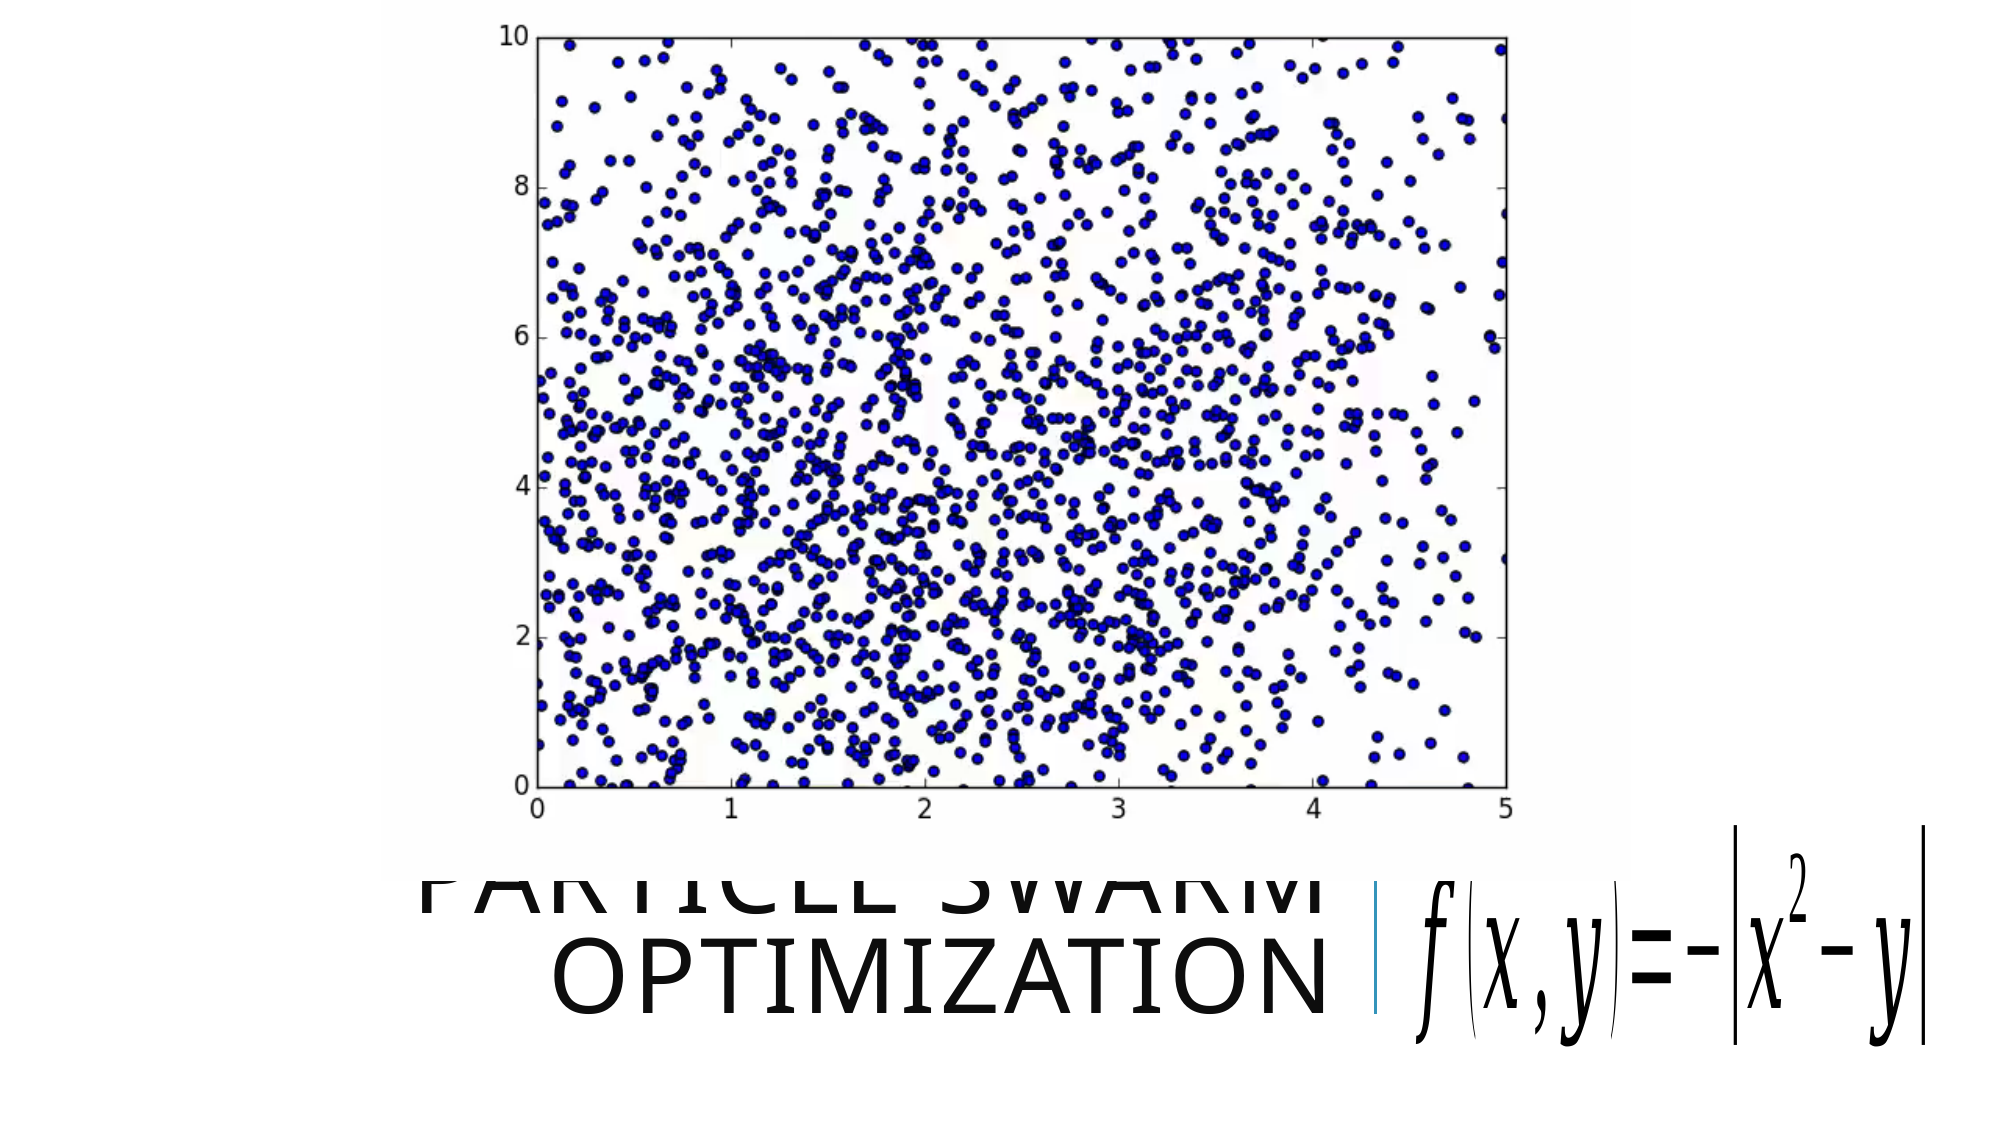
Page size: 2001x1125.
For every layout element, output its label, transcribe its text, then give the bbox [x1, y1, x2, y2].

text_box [380, 0, 1632, 882]
title Particle Swarm Optimization [75, 813, 1350, 1054]
